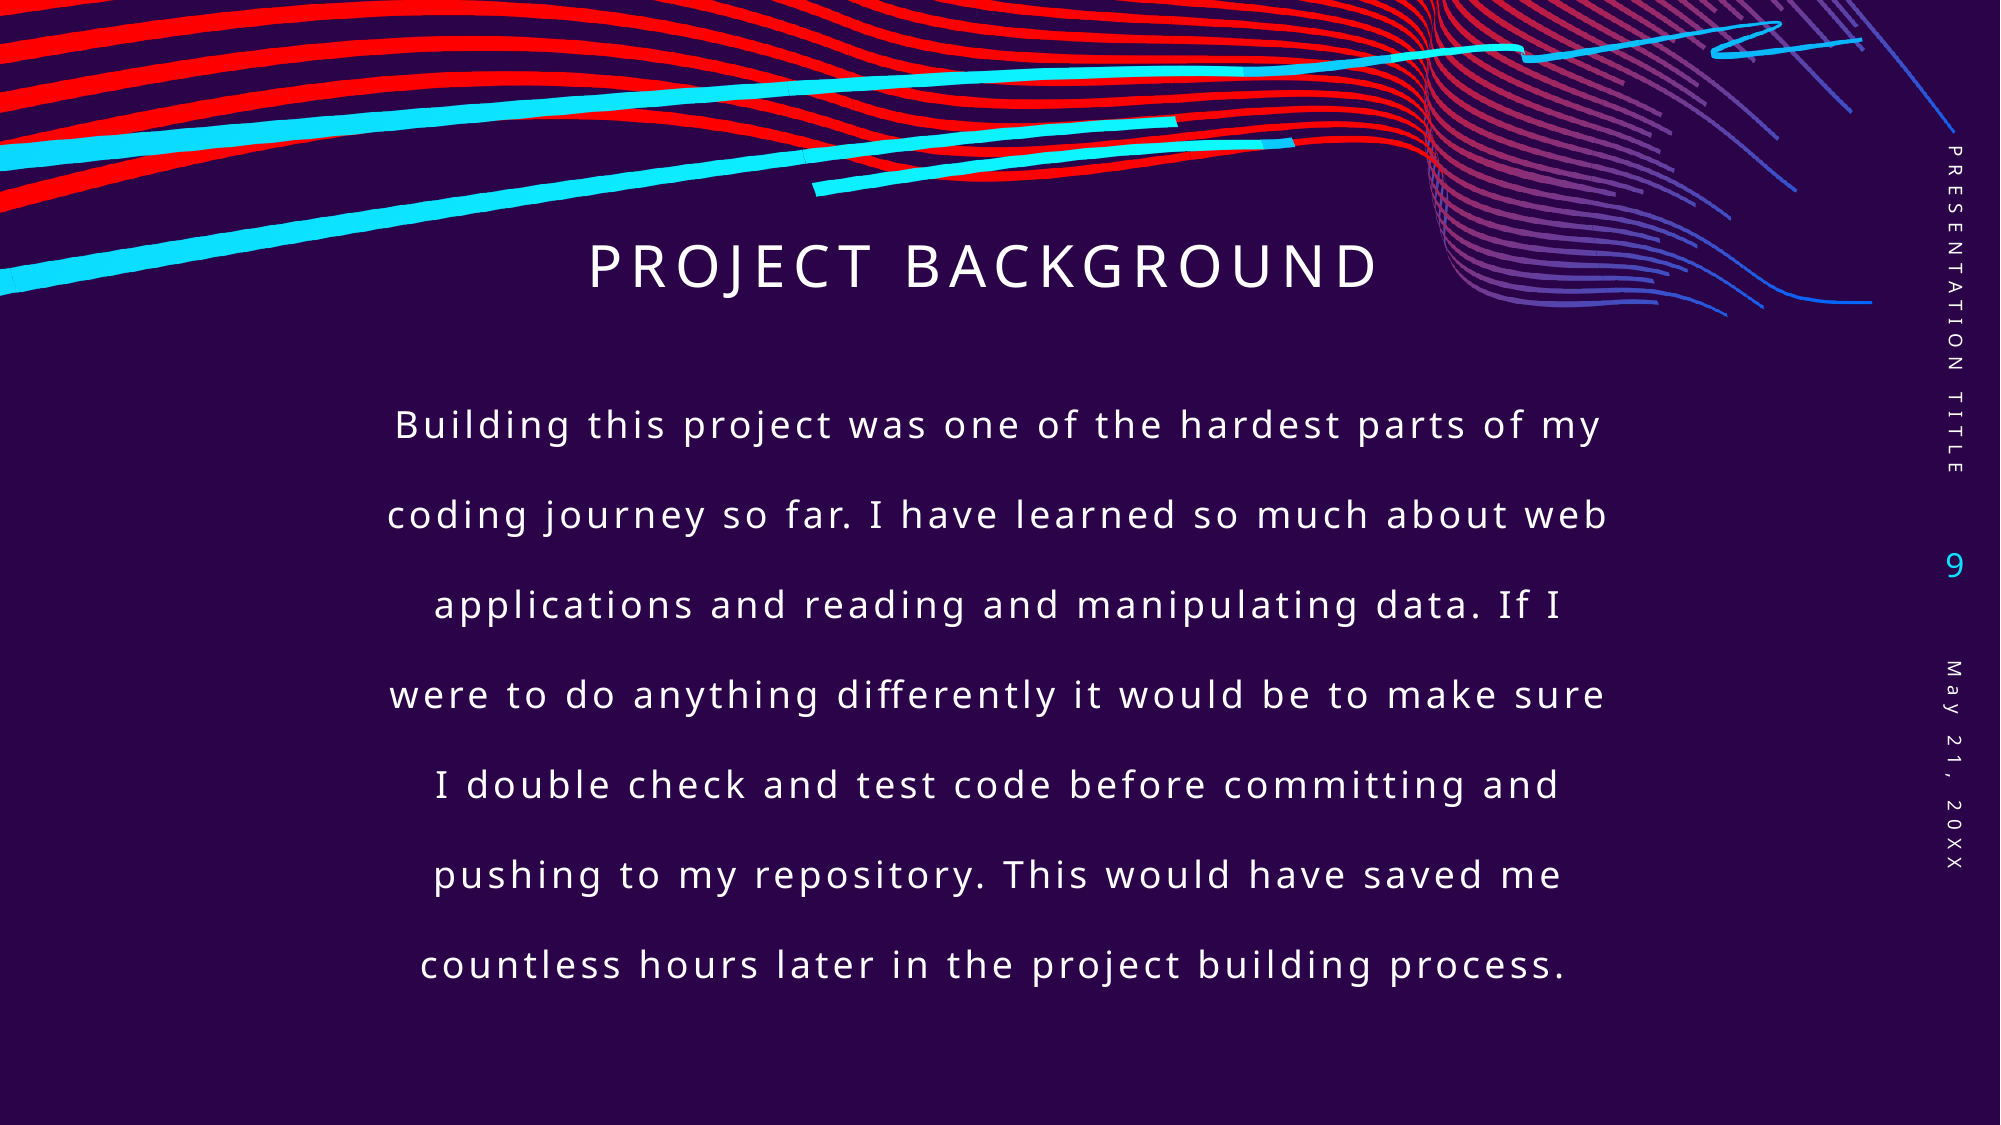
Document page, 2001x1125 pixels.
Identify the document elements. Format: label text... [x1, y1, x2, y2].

picture [0, 0, 2000, 1125]
title Project Background [572, 229, 1428, 325]
footer PRESENTATION TITLE [1926, 33, 1987, 489]
slide_number 9 [1889, 519, 1980, 615]
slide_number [1925, 645, 1986, 1080]
list Building this project was one of the hardest parts of my coding journey so far. I have learned so much about web applications and reading and manipulating data. If I were to do anything differently it would be to make sure I double check and test code before committing and pushing to my repository. This would have saved me countless hours later in the project building process. [361, 348, 1639, 1026]
